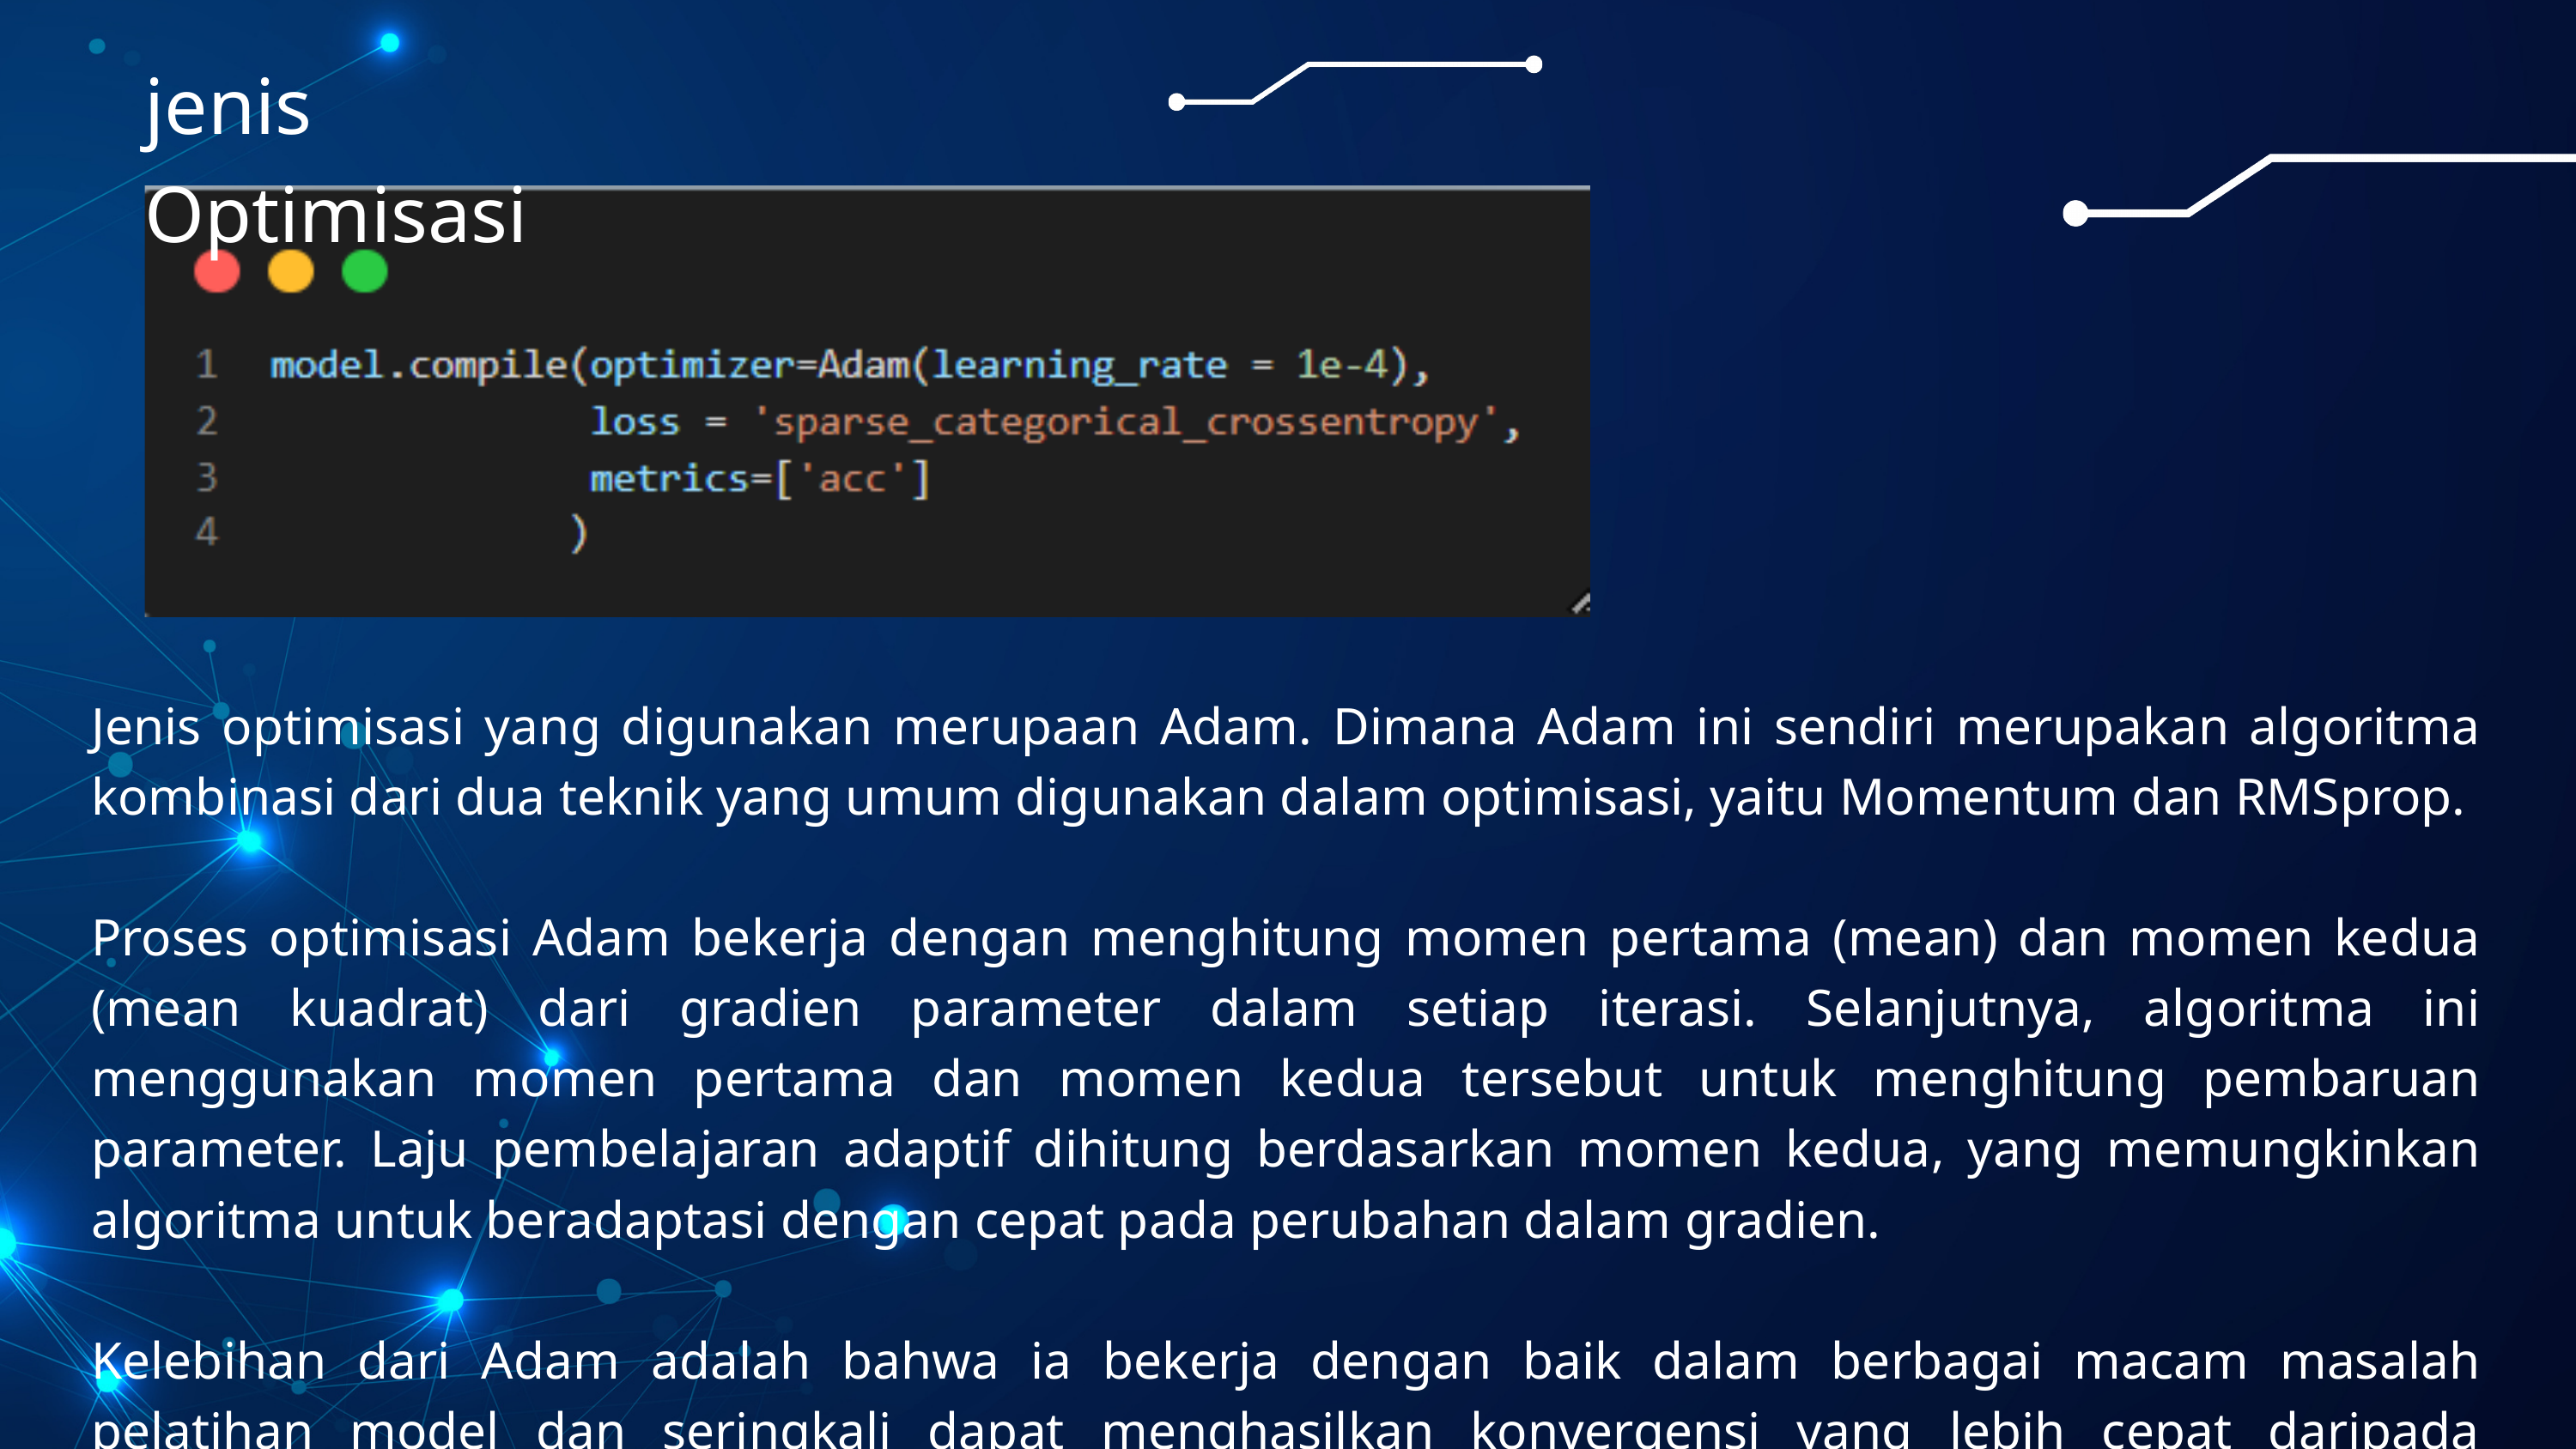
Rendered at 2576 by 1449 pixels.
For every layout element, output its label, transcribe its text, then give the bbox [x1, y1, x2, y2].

text_box [1168, 55, 1543, 112]
text_box [0, 0, 2576, 1449]
text_box [2063, 144, 2576, 227]
text_box [144, 185, 1590, 618]
text_box Jenis optimisasi yang digunakan merupaan Adam. Dimana Adam ini sendiri merupakan algoritma kombinasi dari dua teknik yang umum digunakan dalam optimisasi, yaitu Momentum dan RMSprop. Proses optimisasi Adam bekerja dengan menghitung momen pertama (mean) dan momen kedua (mean kuadrat) dari gradien parameter dalam setiap iterasi. Selanjutnya, algoritma ini menggunakan momen pertama dan momen kedua tersebut untuk menghitung pembaruan parameter. Laju pembelajaran adaptif dihitung berdasarkan momen kedua, yang memungkinkan algoritma untuk beradaptasi dengan cepat pada perubahan dalam gradien. Kelebihan dari Adam adalah bahwa ia bekerja dengan baik dalam berbagai macam masalah pelatihan model dan seringkali dapat menghasilkan konvergensi yang lebih cepat daripada algoritma gradient descent tradisional [91, 684, 2485, 1449]
text_box jenis Optimisasi [144, 42, 690, 258]
